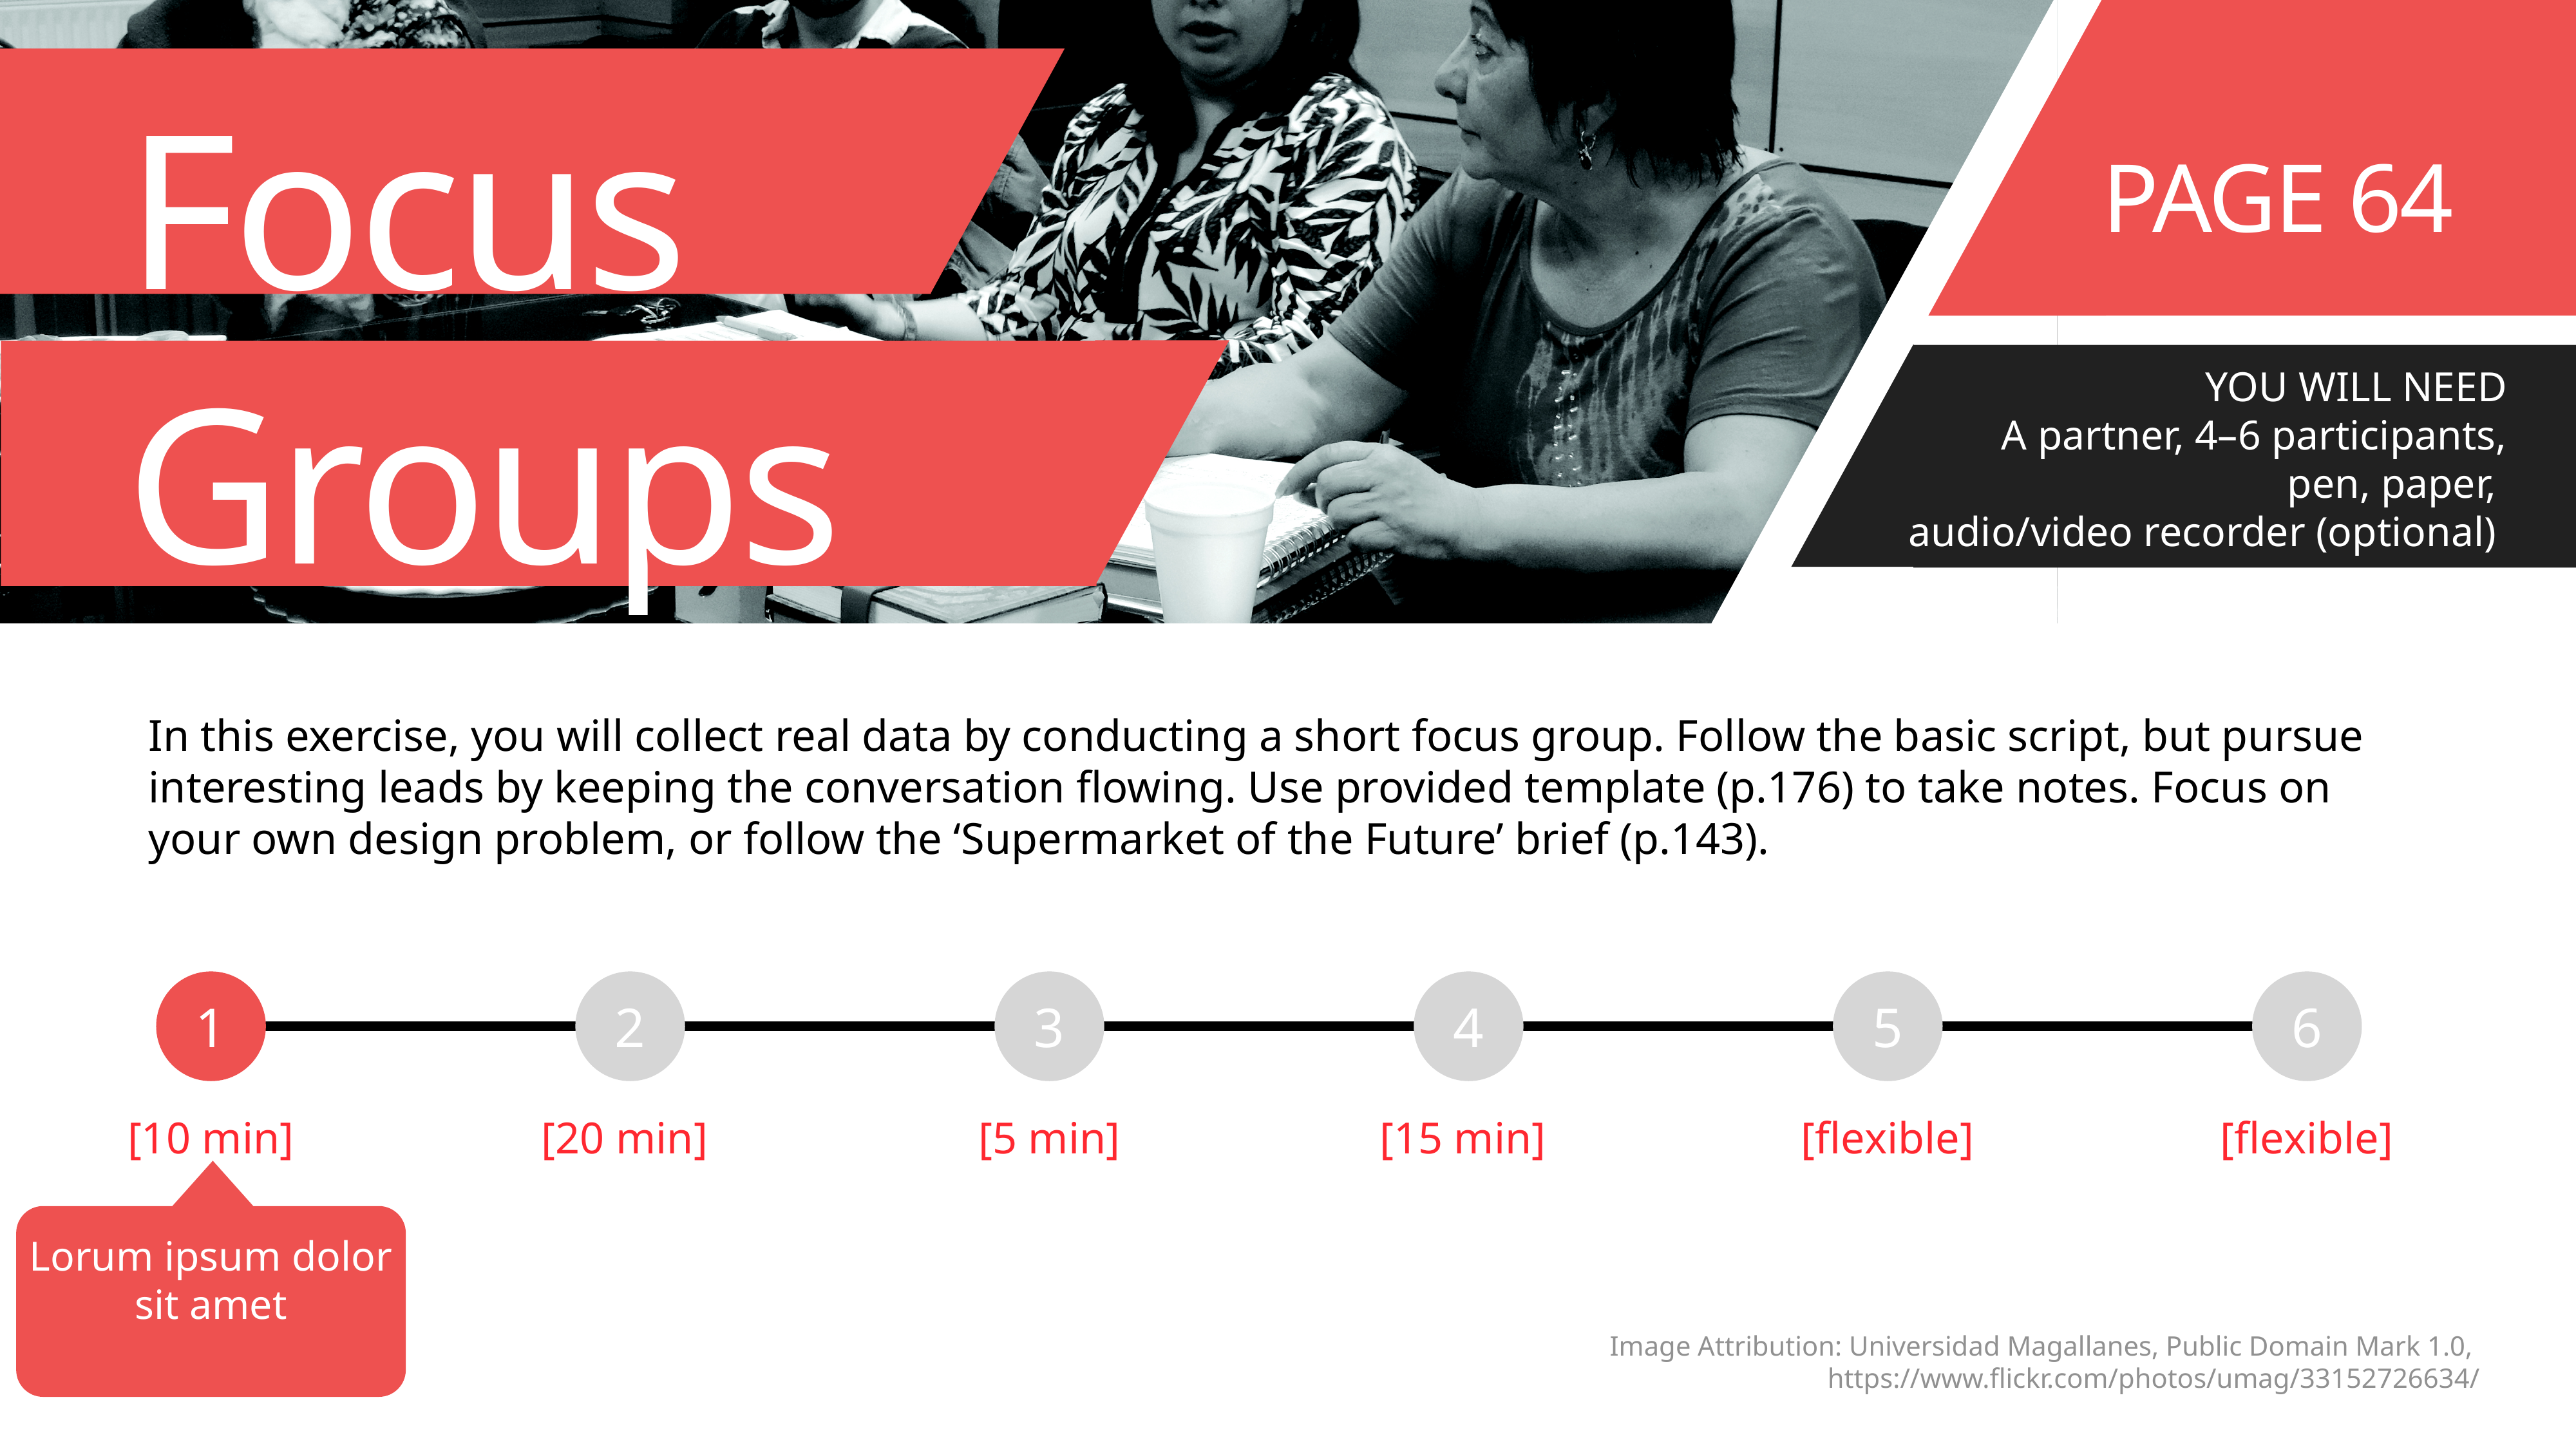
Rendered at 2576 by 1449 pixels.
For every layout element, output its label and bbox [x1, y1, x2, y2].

text_box [0, 0, 2576, 1401]
